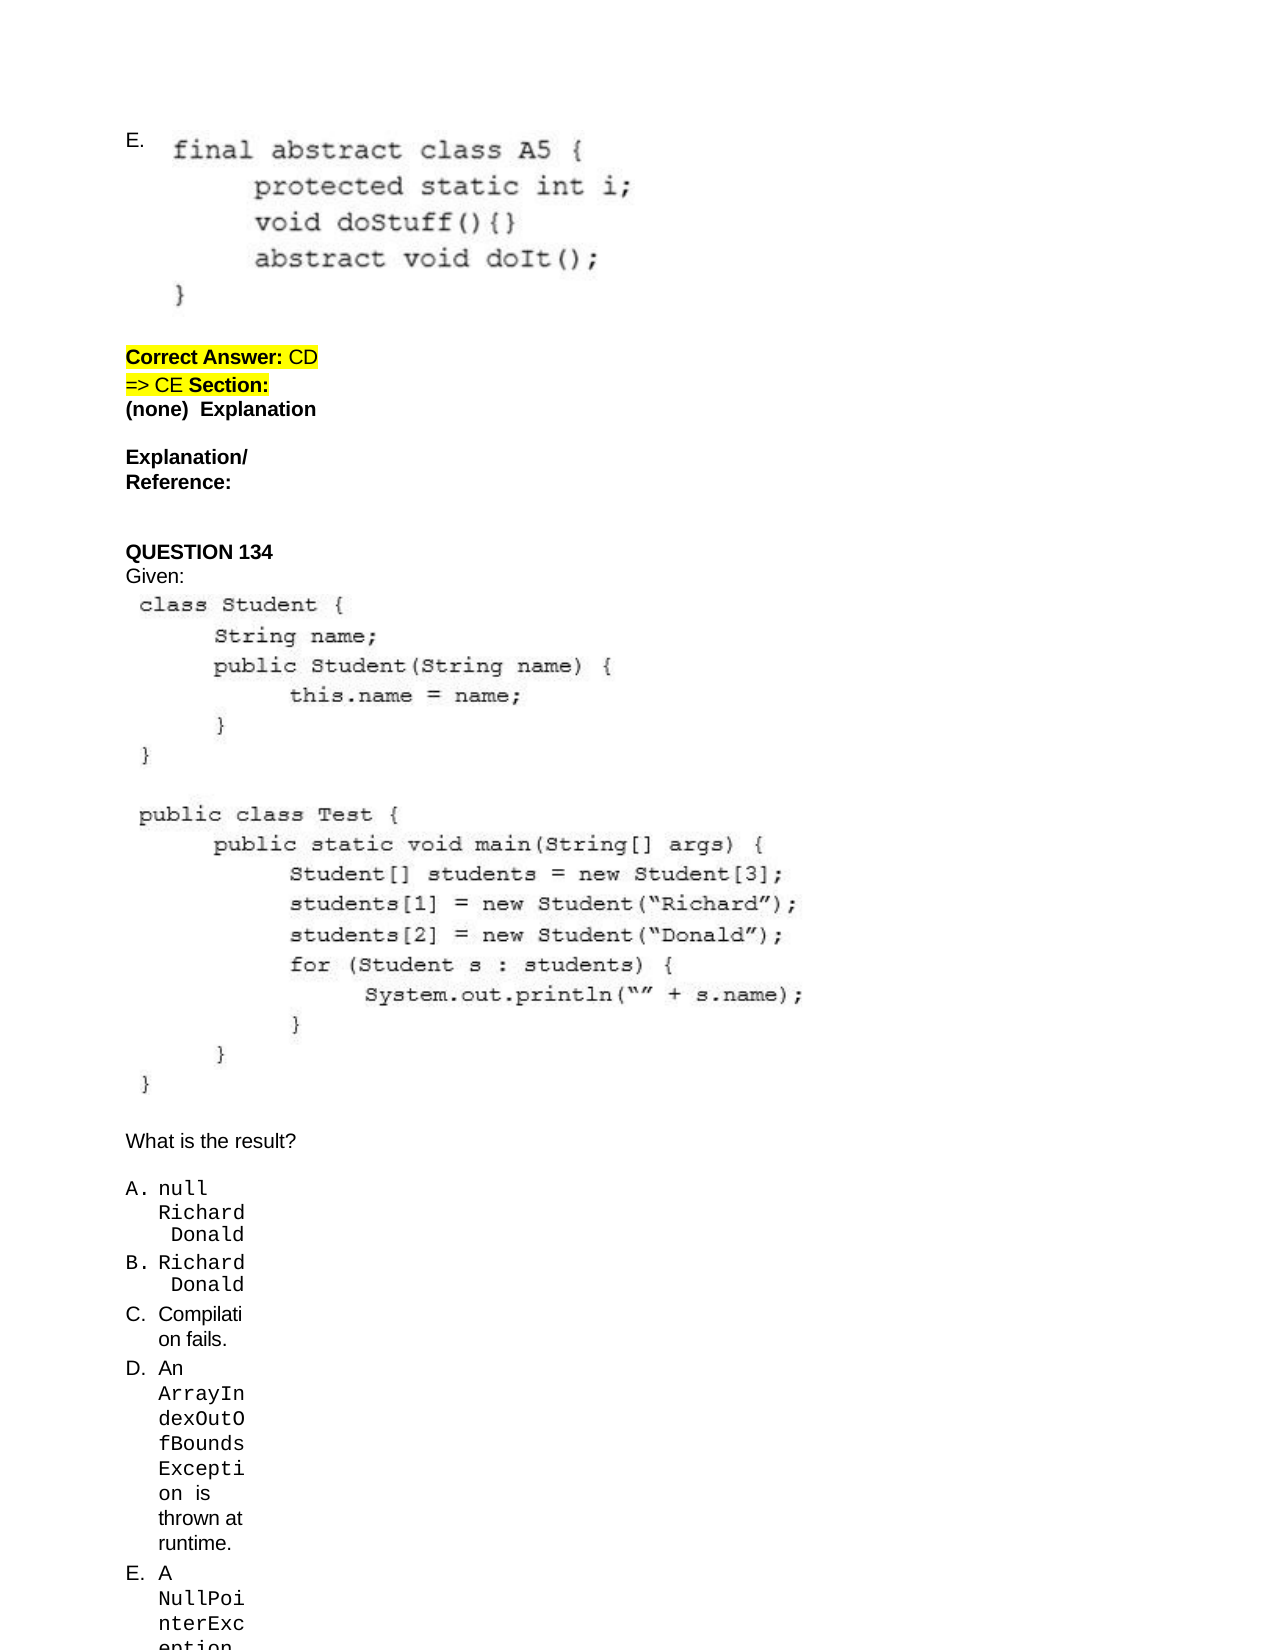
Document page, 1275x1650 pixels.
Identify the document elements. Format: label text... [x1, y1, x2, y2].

text_box E. [123, 124, 148, 152]
text_box [139, 594, 803, 1095]
text_box Correct Answer: CD => CE Section: (none) Explanation Explanation/Reference: QUESTION 134 Given: [123, 340, 359, 588]
text_box [172, 130, 635, 317]
text_box What is the result? null Richard Donald Richard Donald Compilation fails. An ArrayIndexOutOfBoundsException is thrown at runtime. A NullPointerException is thrown at runtime. Correct Answer: E Section: (none) Explanation [115, 1125, 775, 1650]
